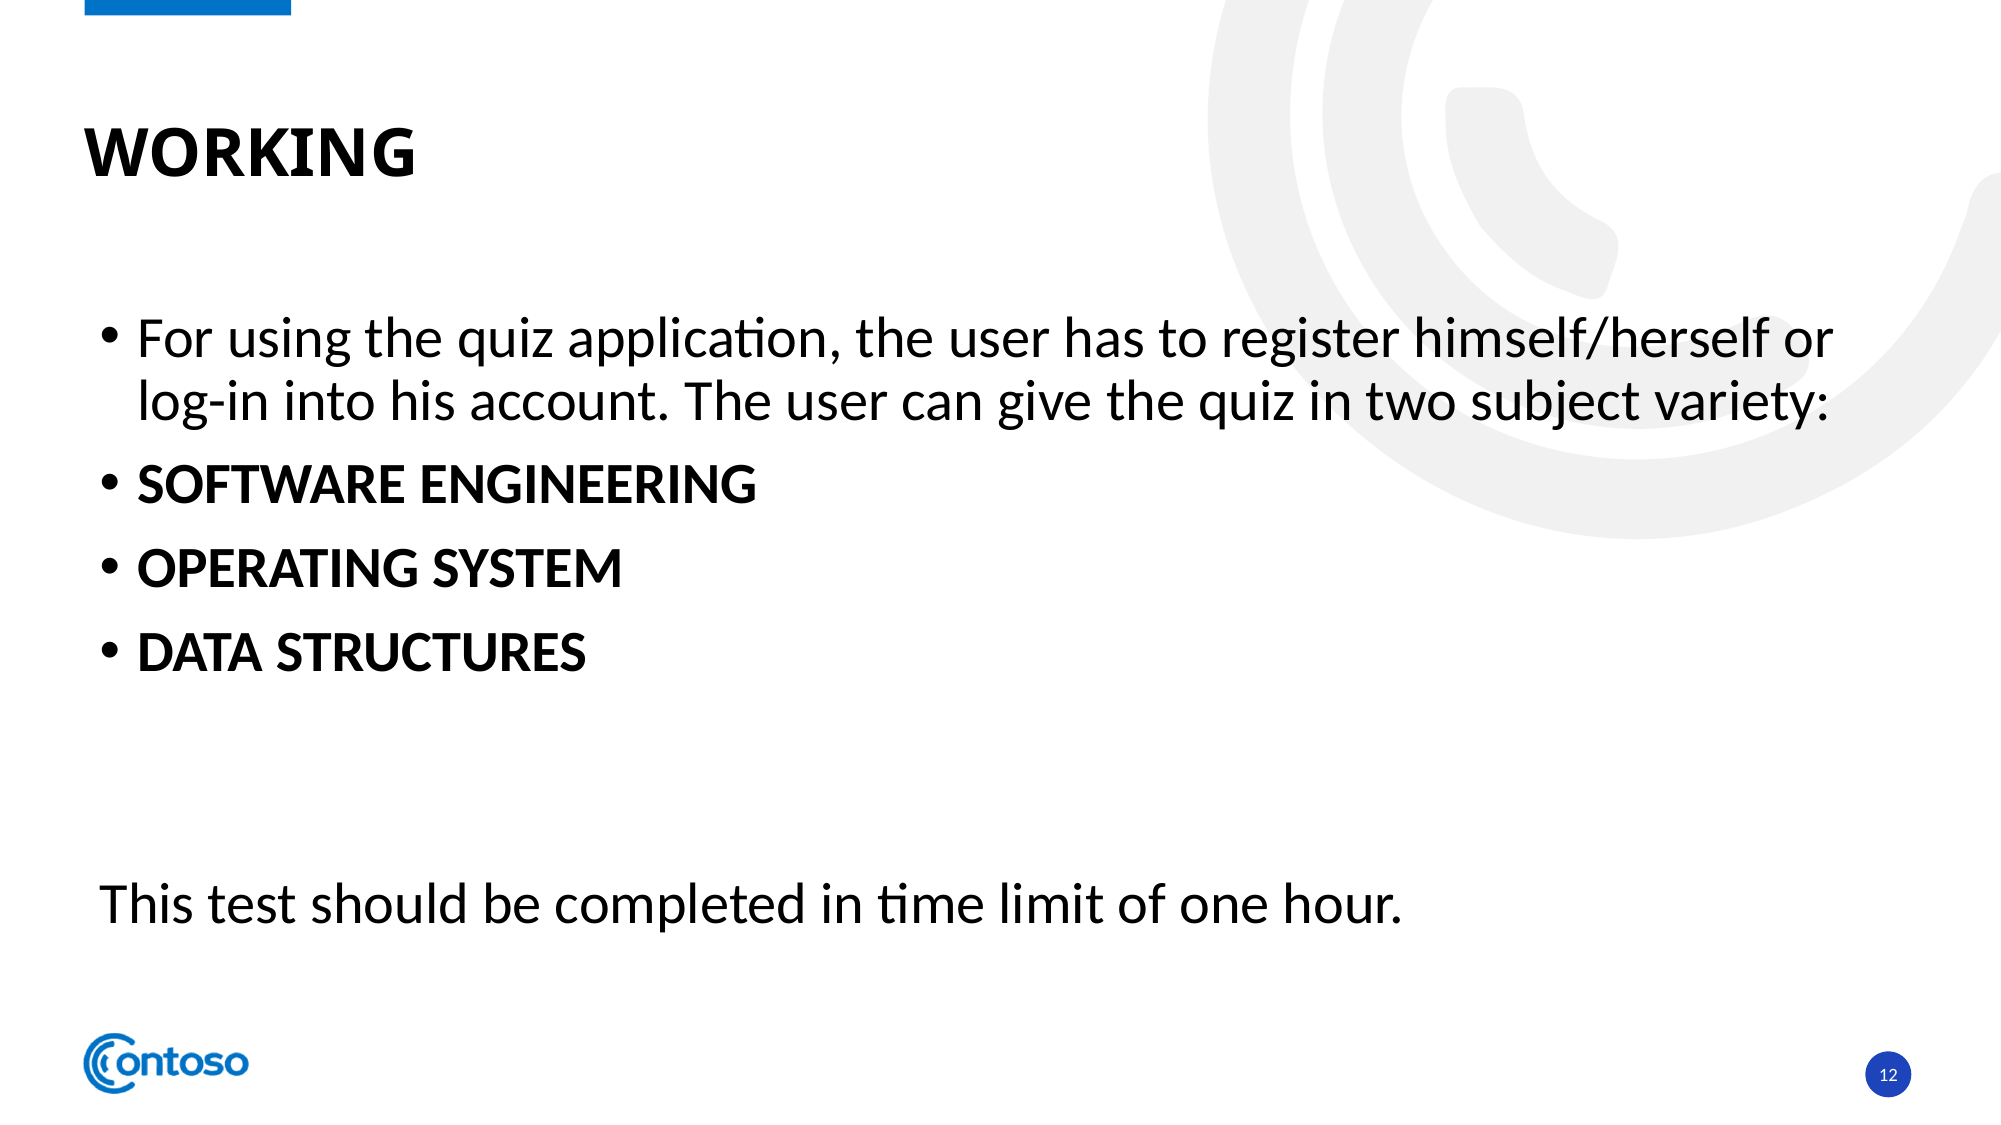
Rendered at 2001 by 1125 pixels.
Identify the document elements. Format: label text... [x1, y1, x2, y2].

title WORKING [84, 40, 1914, 192]
picture [77, 1027, 254, 1095]
slide_number 12 [1864, 1059, 1913, 1090]
list For using the quiz application, the user has to register himself/herself or log-in into his account. The user can give the quiz in two subject variety: SOFTWARE ENGINEERING OPERATING SYSTEM DATA STRUCTURES This test should be completed in time limit of one hour. [84, 299, 1863, 1014]
